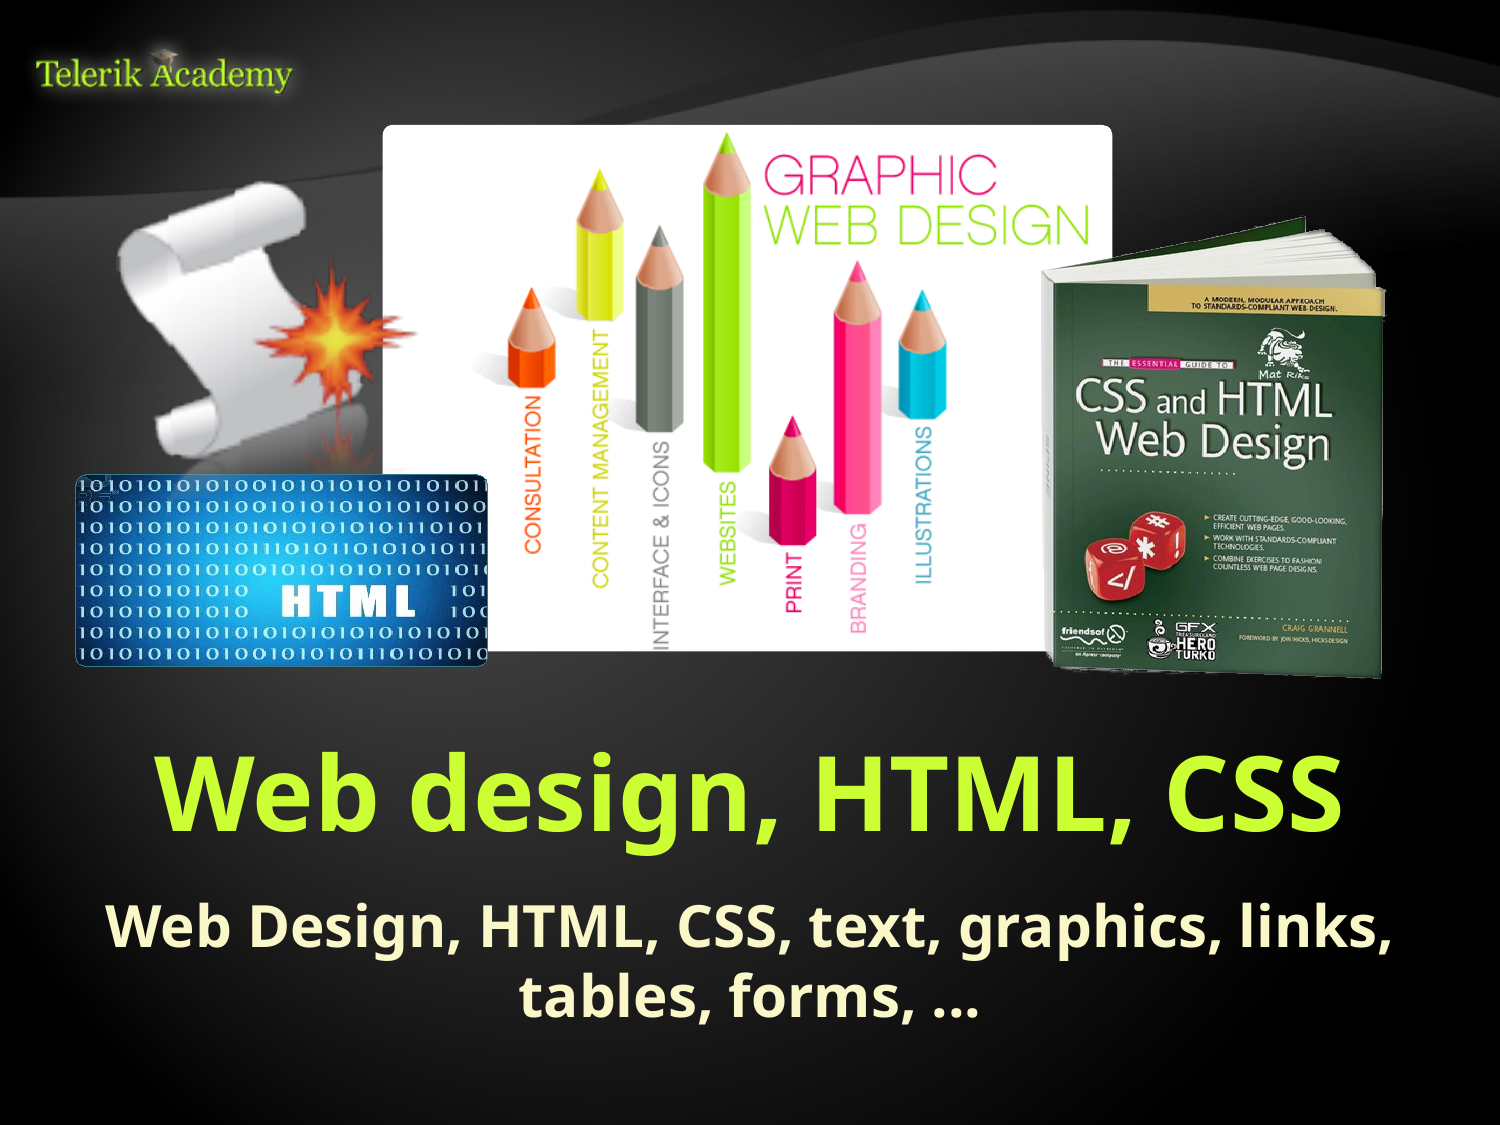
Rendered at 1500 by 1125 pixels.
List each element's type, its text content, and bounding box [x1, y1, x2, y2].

subtitle Web Design, HTML, CSS, text, graphics, links, tables, forms, ... [99, 887, 1400, 1031]
title Web design, HTML, CSS [99, 737, 1400, 850]
picture [0, 0, 1500, 1125]
